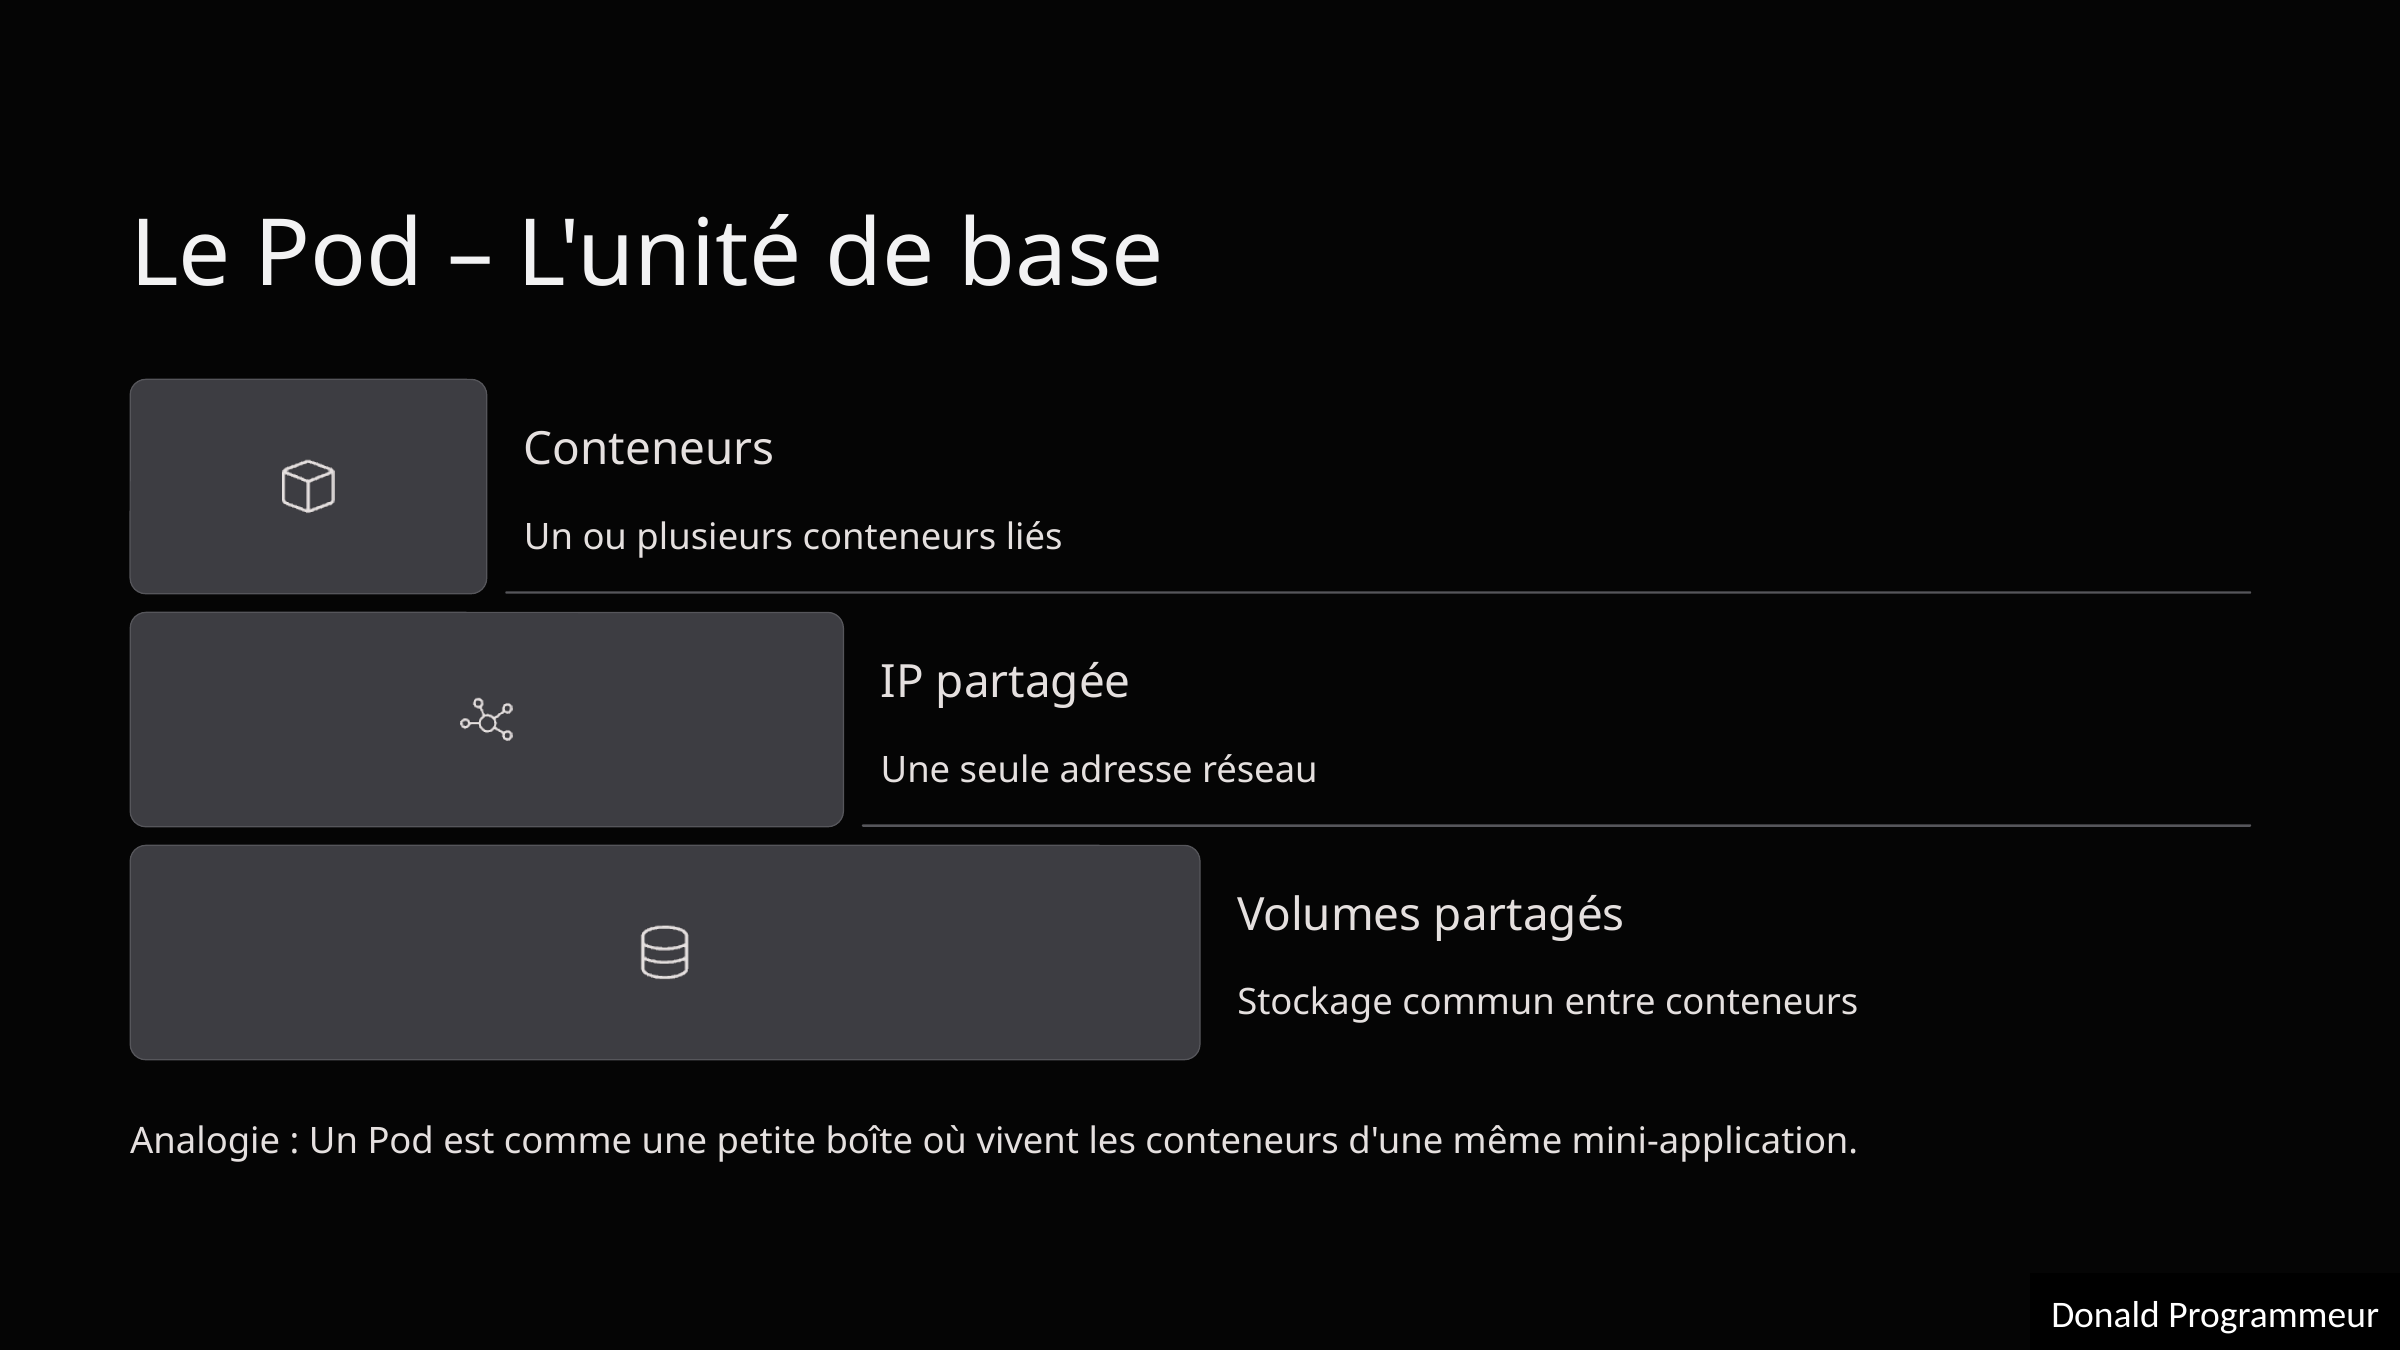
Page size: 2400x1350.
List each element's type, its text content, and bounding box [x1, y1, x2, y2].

text_box Volumes partagés [1237, 882, 1703, 941]
text_box Analogie : Un Pod est comme une petite boîte où vivent les conteneurs d'une même mini-application. [130, 1101, 2270, 1162]
picture [460, 686, 513, 753]
text_box IP partagée [880, 649, 1297, 708]
text_box Stockage commun entre conteneurs [1237, 963, 1830, 1023]
text_box Une seule adresse réseau [880, 730, 1297, 790]
text_box [130, 845, 1201, 1060]
picture [638, 919, 692, 986]
text_box Le Pod – L'unité de base [130, 188, 1225, 305]
text_box Donald Programmeur [2030, 1273, 2400, 1350]
text_box [130, 379, 487, 594]
picture [282, 453, 335, 520]
text_box Un ou plusieurs conteneurs liés [523, 497, 1032, 557]
text_box [130, 612, 844, 827]
text_box Conteneurs [523, 416, 989, 475]
